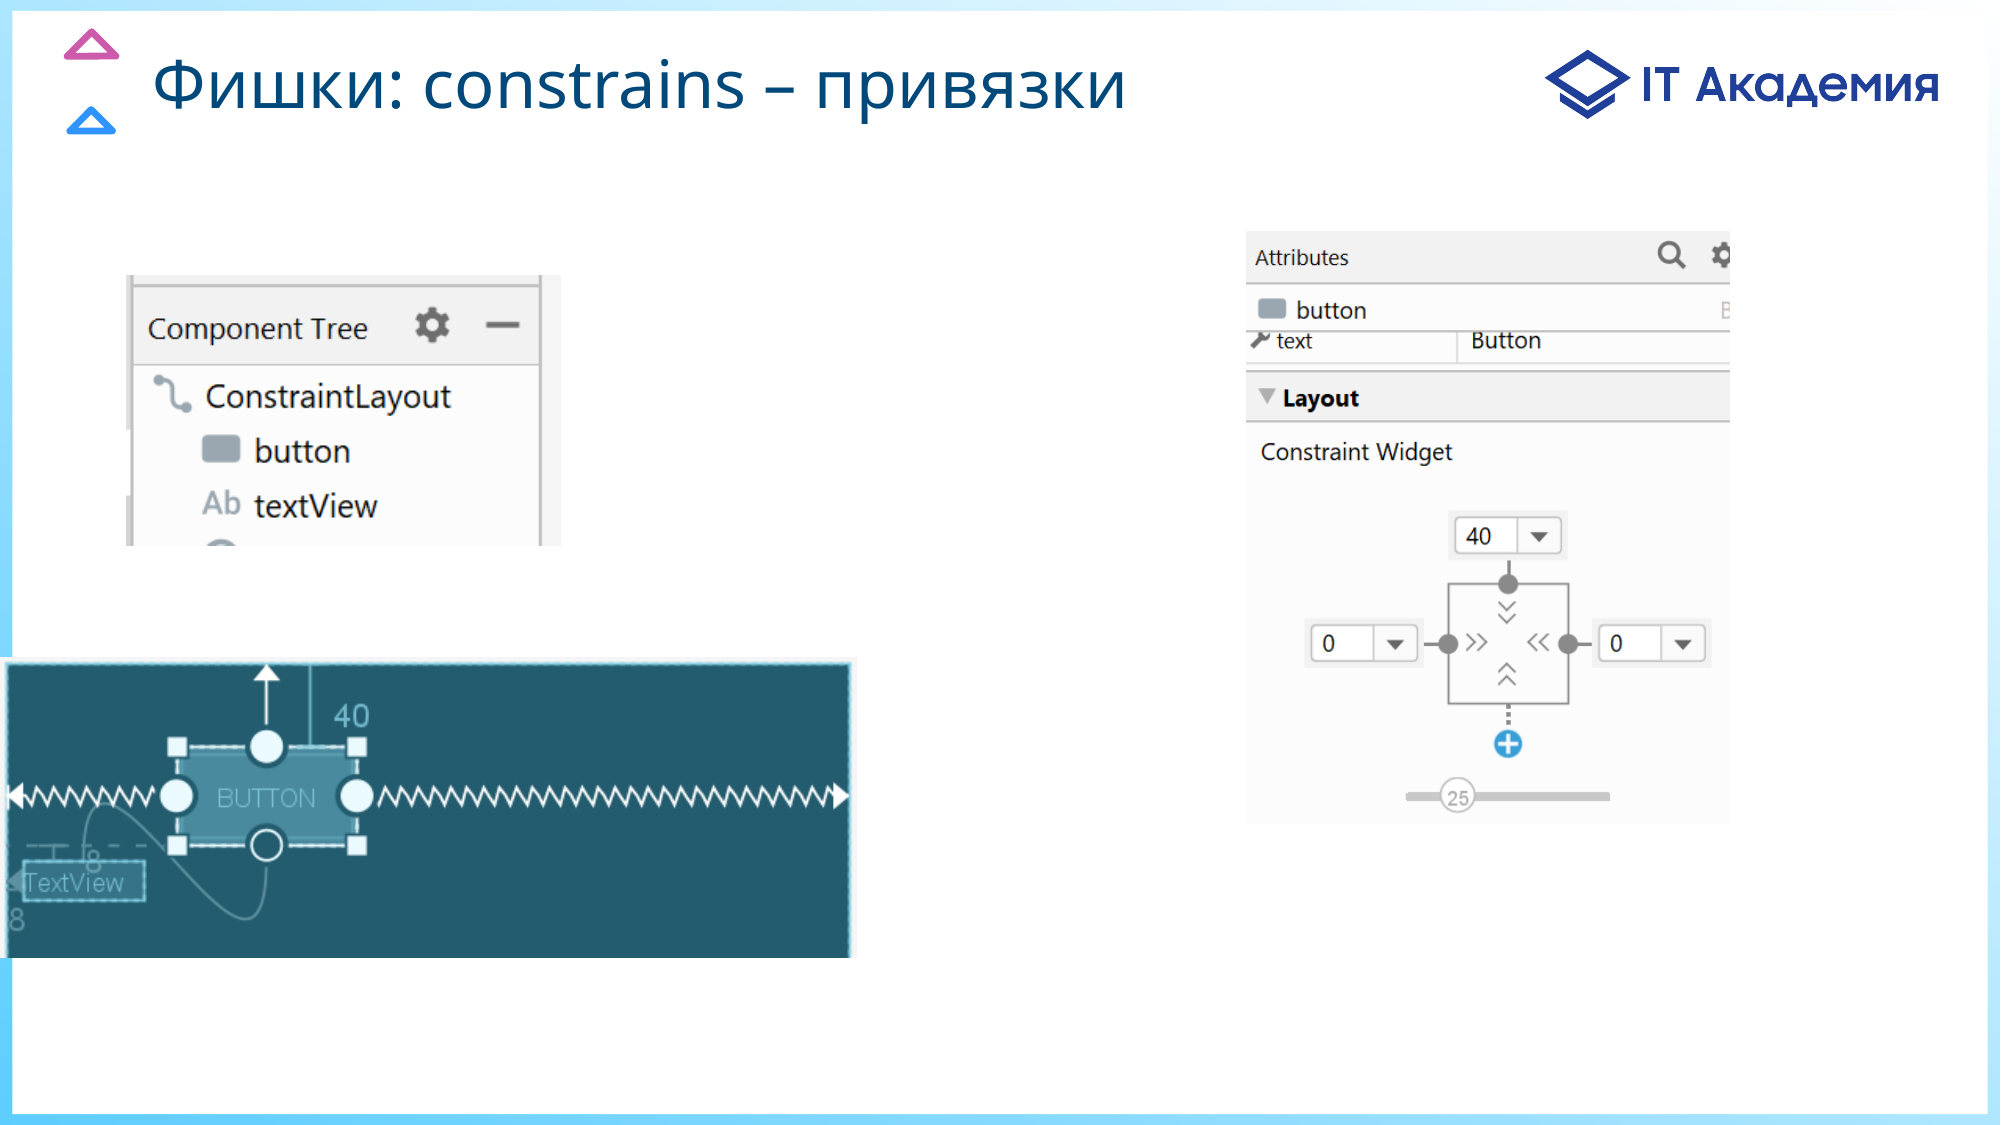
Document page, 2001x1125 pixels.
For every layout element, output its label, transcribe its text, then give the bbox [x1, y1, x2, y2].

picture [1246, 230, 1731, 824]
title Фишки: сonstrains – привязки [137, 34, 1483, 149]
picture [1531, 14, 1966, 149]
picture [125, 275, 561, 547]
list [0, 657, 857, 959]
